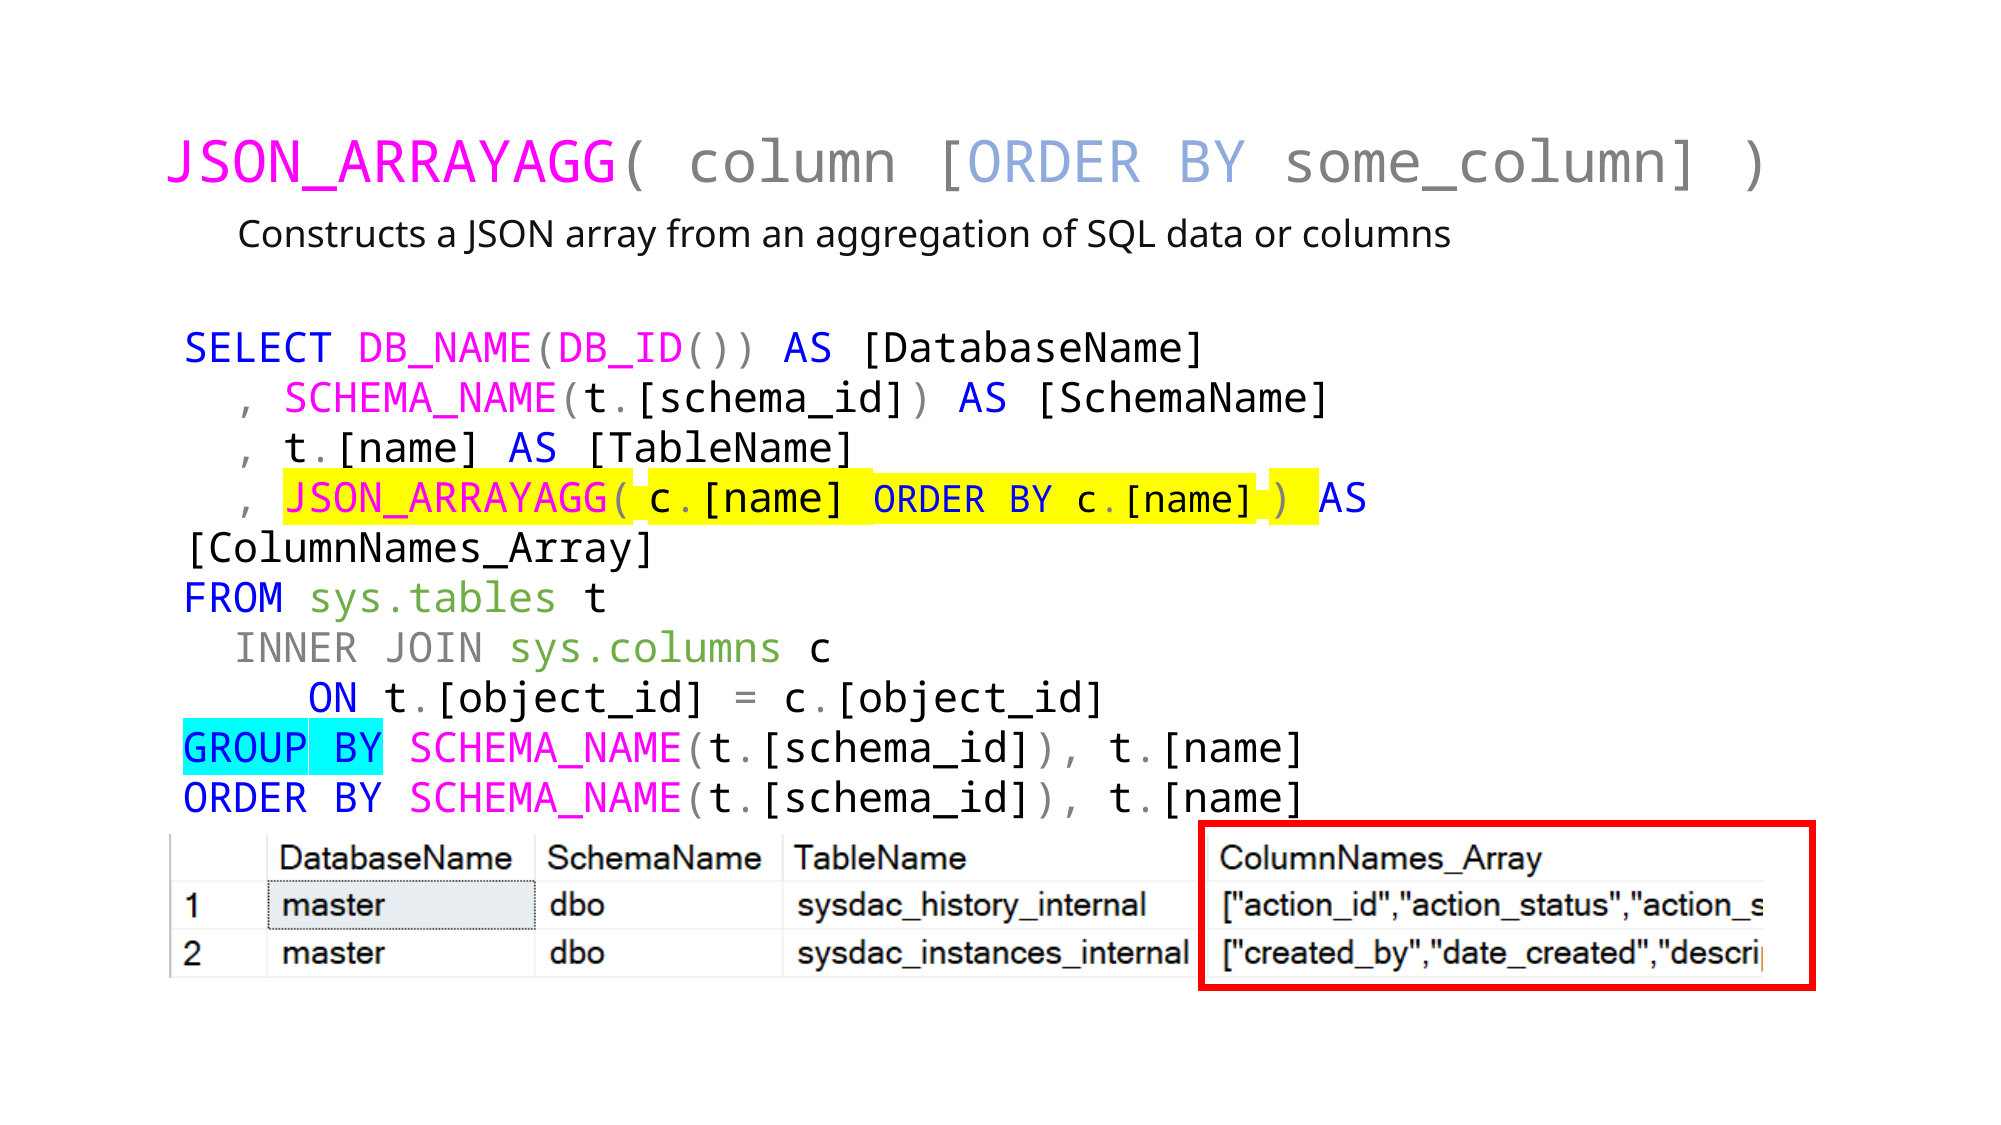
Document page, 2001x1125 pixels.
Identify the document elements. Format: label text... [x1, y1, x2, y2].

text_box SELECT DB_NAME(DB_ID()) AS [DatabaseName] , SCHEMA_NAME(t.[schema_id]) AS [SchemaName] , t.[name] AS [TableName] , JSON_ARRAYAGG( c.[name] ORDER BY c.[name] ) AS [ColumnNames_Array] FROM sys.tables t INNER JOIN sys.columns c ON t.[object_id] = c.[object_id] GROUP BY SCHEMA_NAME(t.[schema_id]), t.[name] ORDER BY SCHEMA_NAME(t.[schema_id]), t.[name] [168, 313, 1868, 829]
text_box Constructs a JSON array from an aggregation of SQL data or columns [212, 202, 1532, 263]
text_box [1200, 823, 1814, 989]
picture [168, 834, 1763, 978]
text_box JSON_ARRAYAGG( column [ORDER BY some_column] ) [147, 116, 1847, 202]
